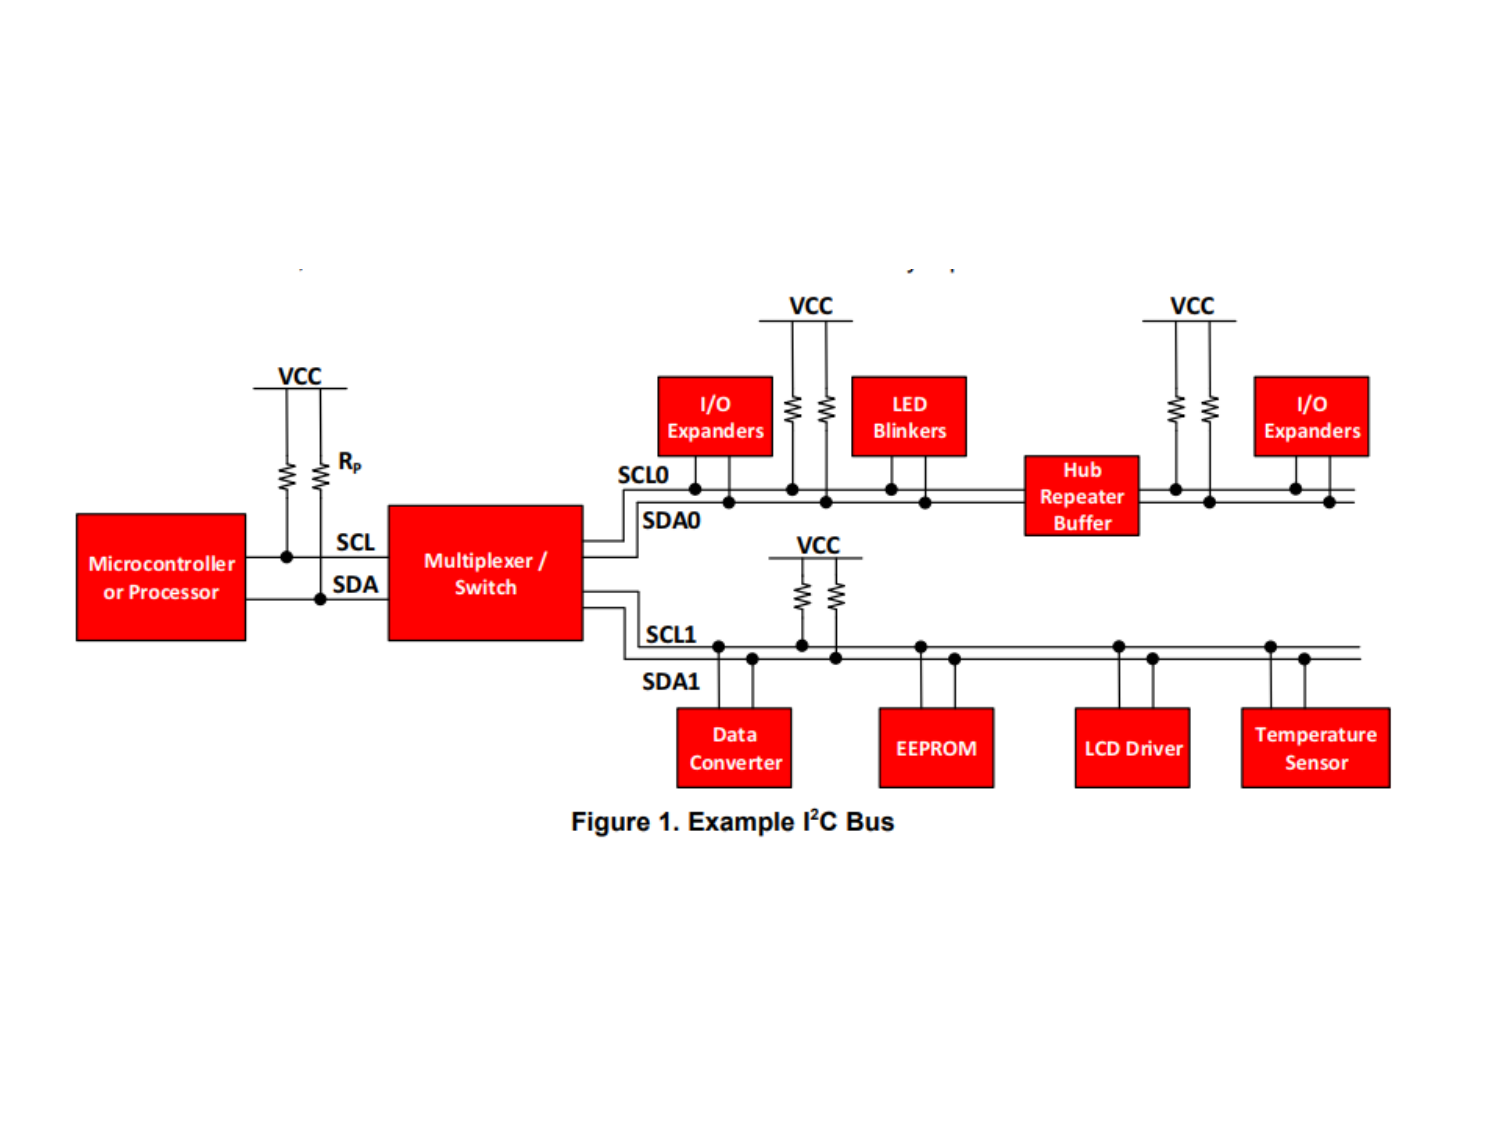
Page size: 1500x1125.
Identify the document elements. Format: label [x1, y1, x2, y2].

picture [37, 269, 1463, 856]
